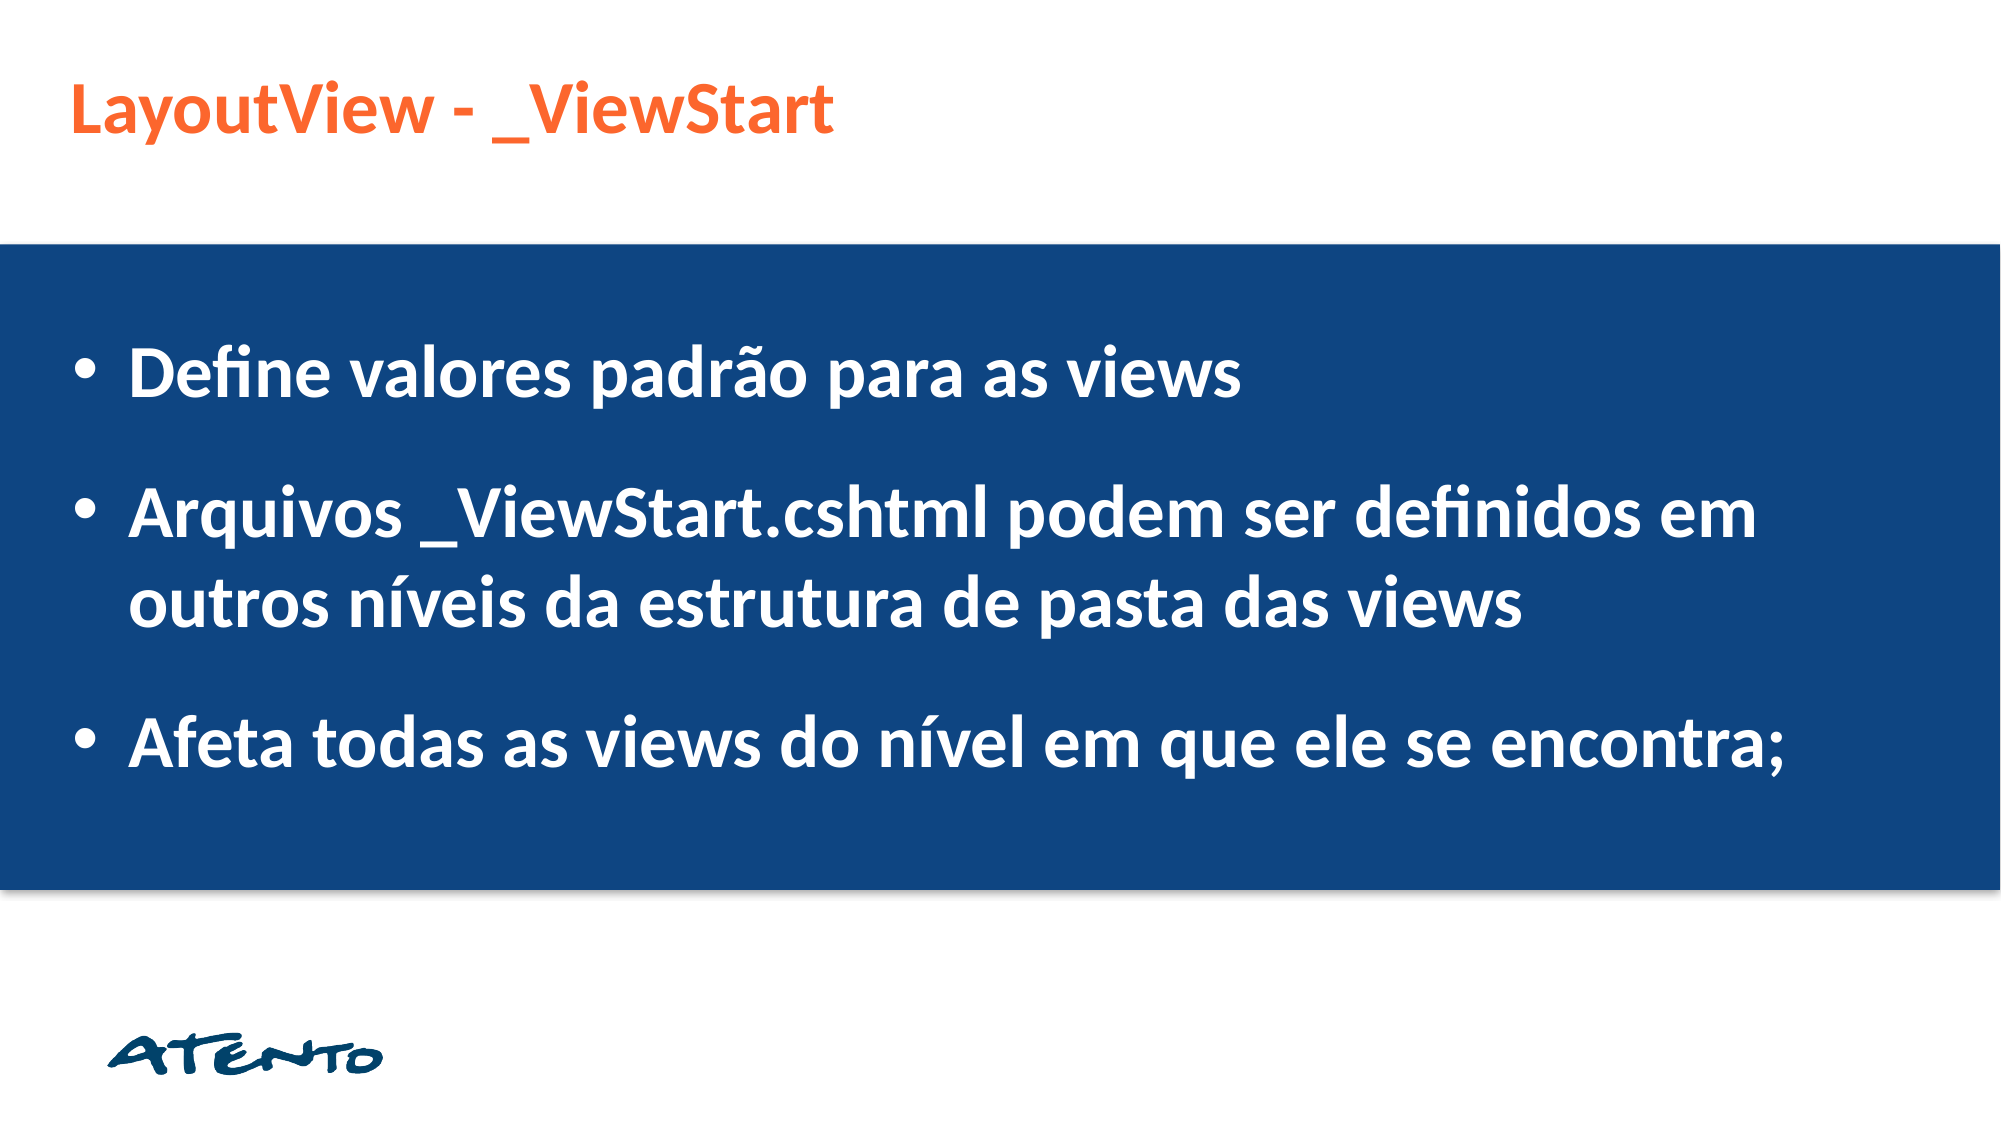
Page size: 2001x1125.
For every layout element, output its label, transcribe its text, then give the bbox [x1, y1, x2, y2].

picture [47, 994, 443, 1114]
text_box LayoutView - _ViewStart [55, 26, 1308, 197]
text_box Define valores padrão para as views Arquivos _ViewStart.cshtml podem ser definidos em outros níveis da estrutura de pasta das views Afeta todas as views do nível em que ele se encontra; [54, 315, 1956, 848]
